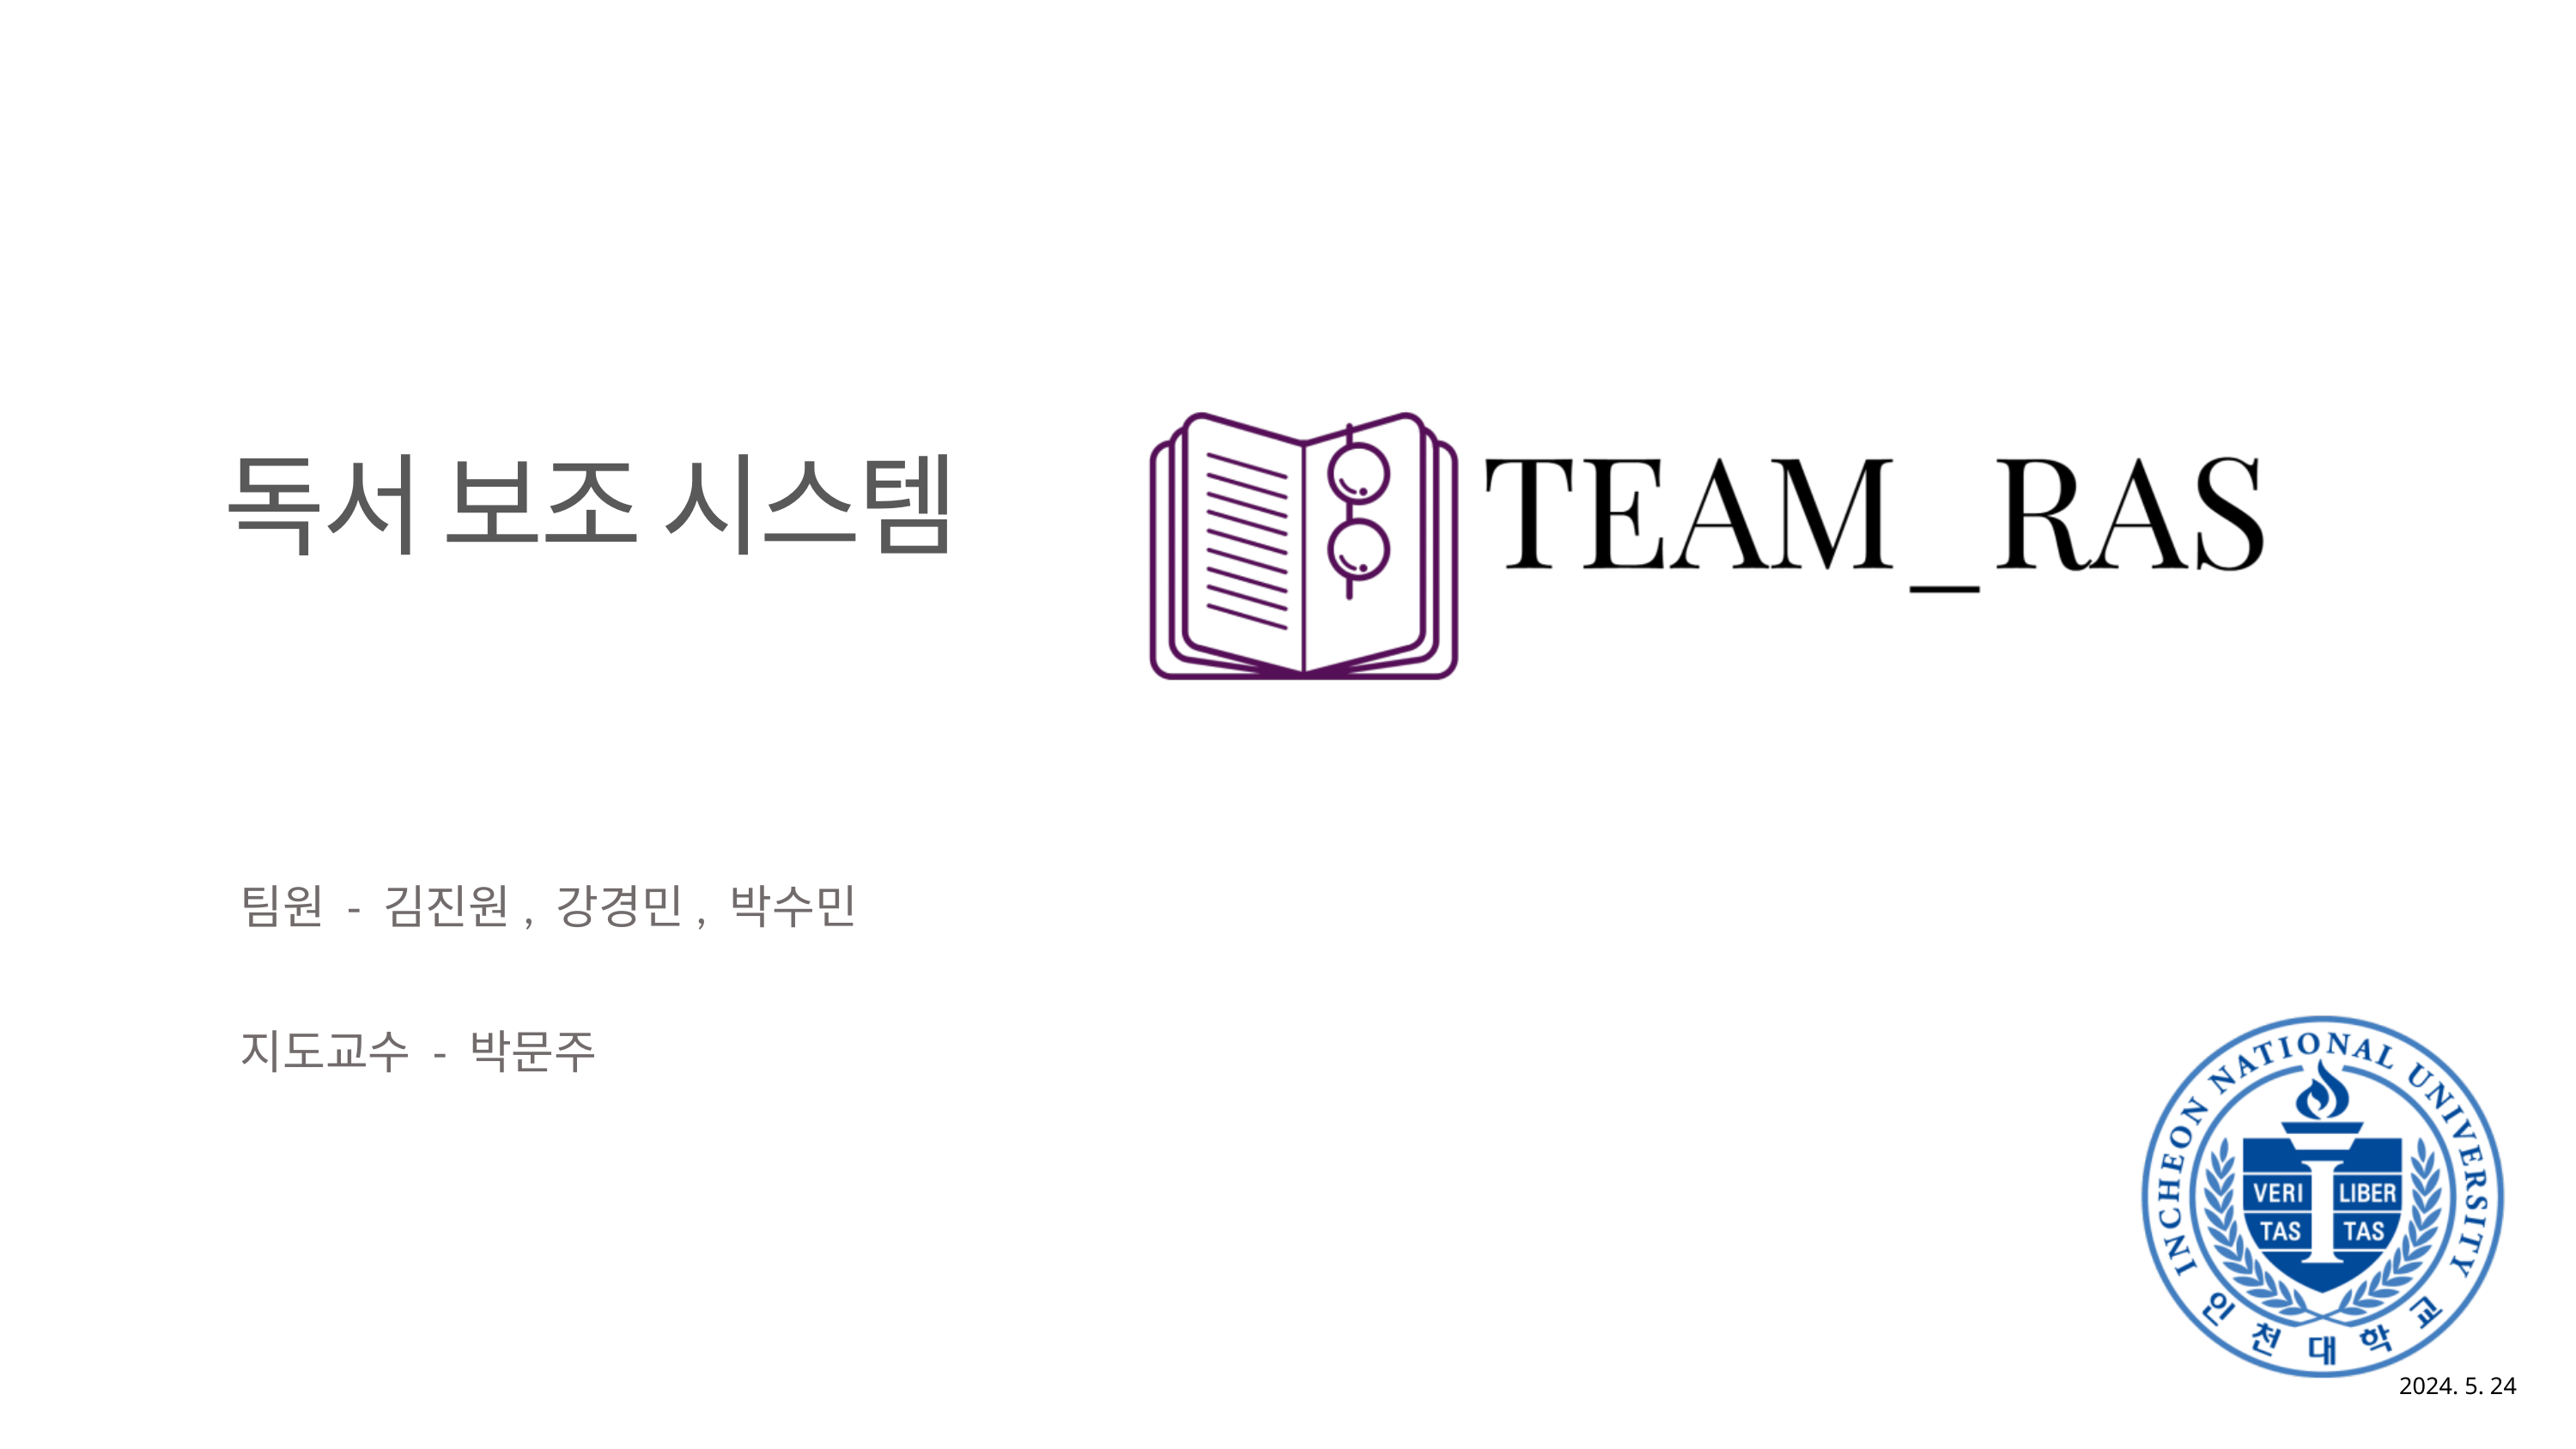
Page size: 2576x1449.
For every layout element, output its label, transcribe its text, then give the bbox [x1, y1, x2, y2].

text_box 팀원 - 김진원, 강경민, 박수민 지도교수 - 박문주 [240, 876, 1869, 1063]
text_box 독서 보조 시스템 [223, 466, 1048, 676]
picture [1053, 316, 2367, 777]
picture [2075, 947, 2576, 1449]
